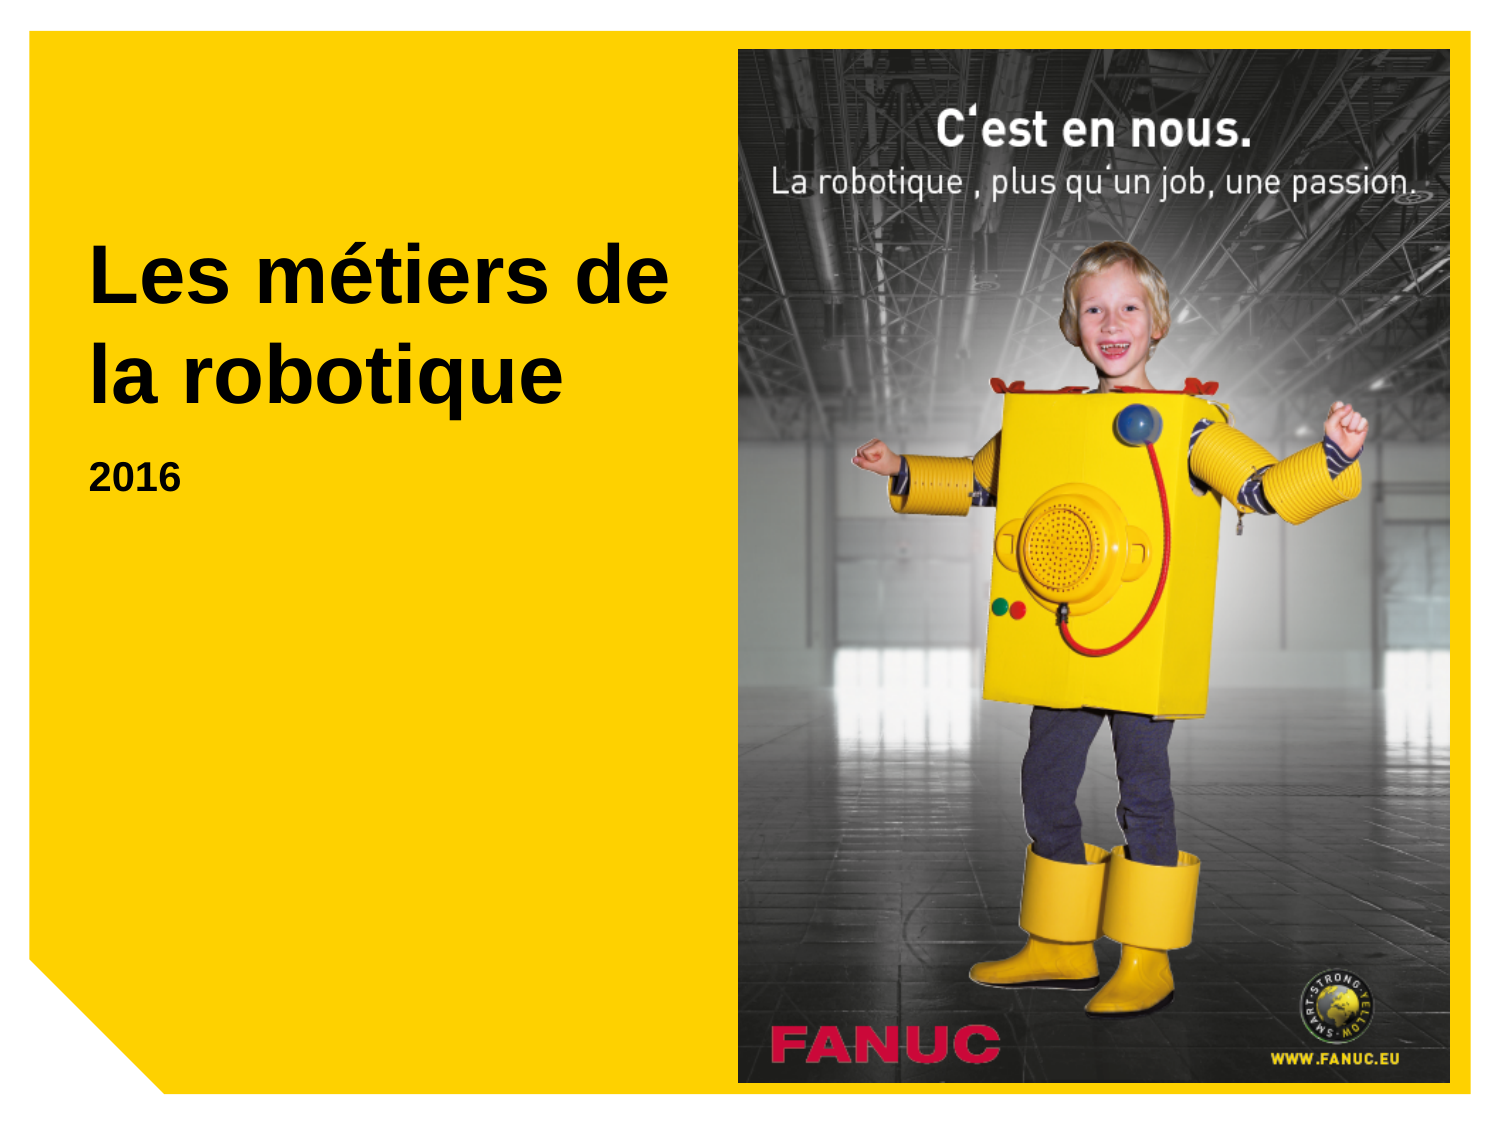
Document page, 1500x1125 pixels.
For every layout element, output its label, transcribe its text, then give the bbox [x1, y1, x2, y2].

subtitle 2016 [0, 449, 732, 1063]
picture [737, 49, 1450, 1083]
title Les métiers de la robotique [0, 0, 751, 449]
